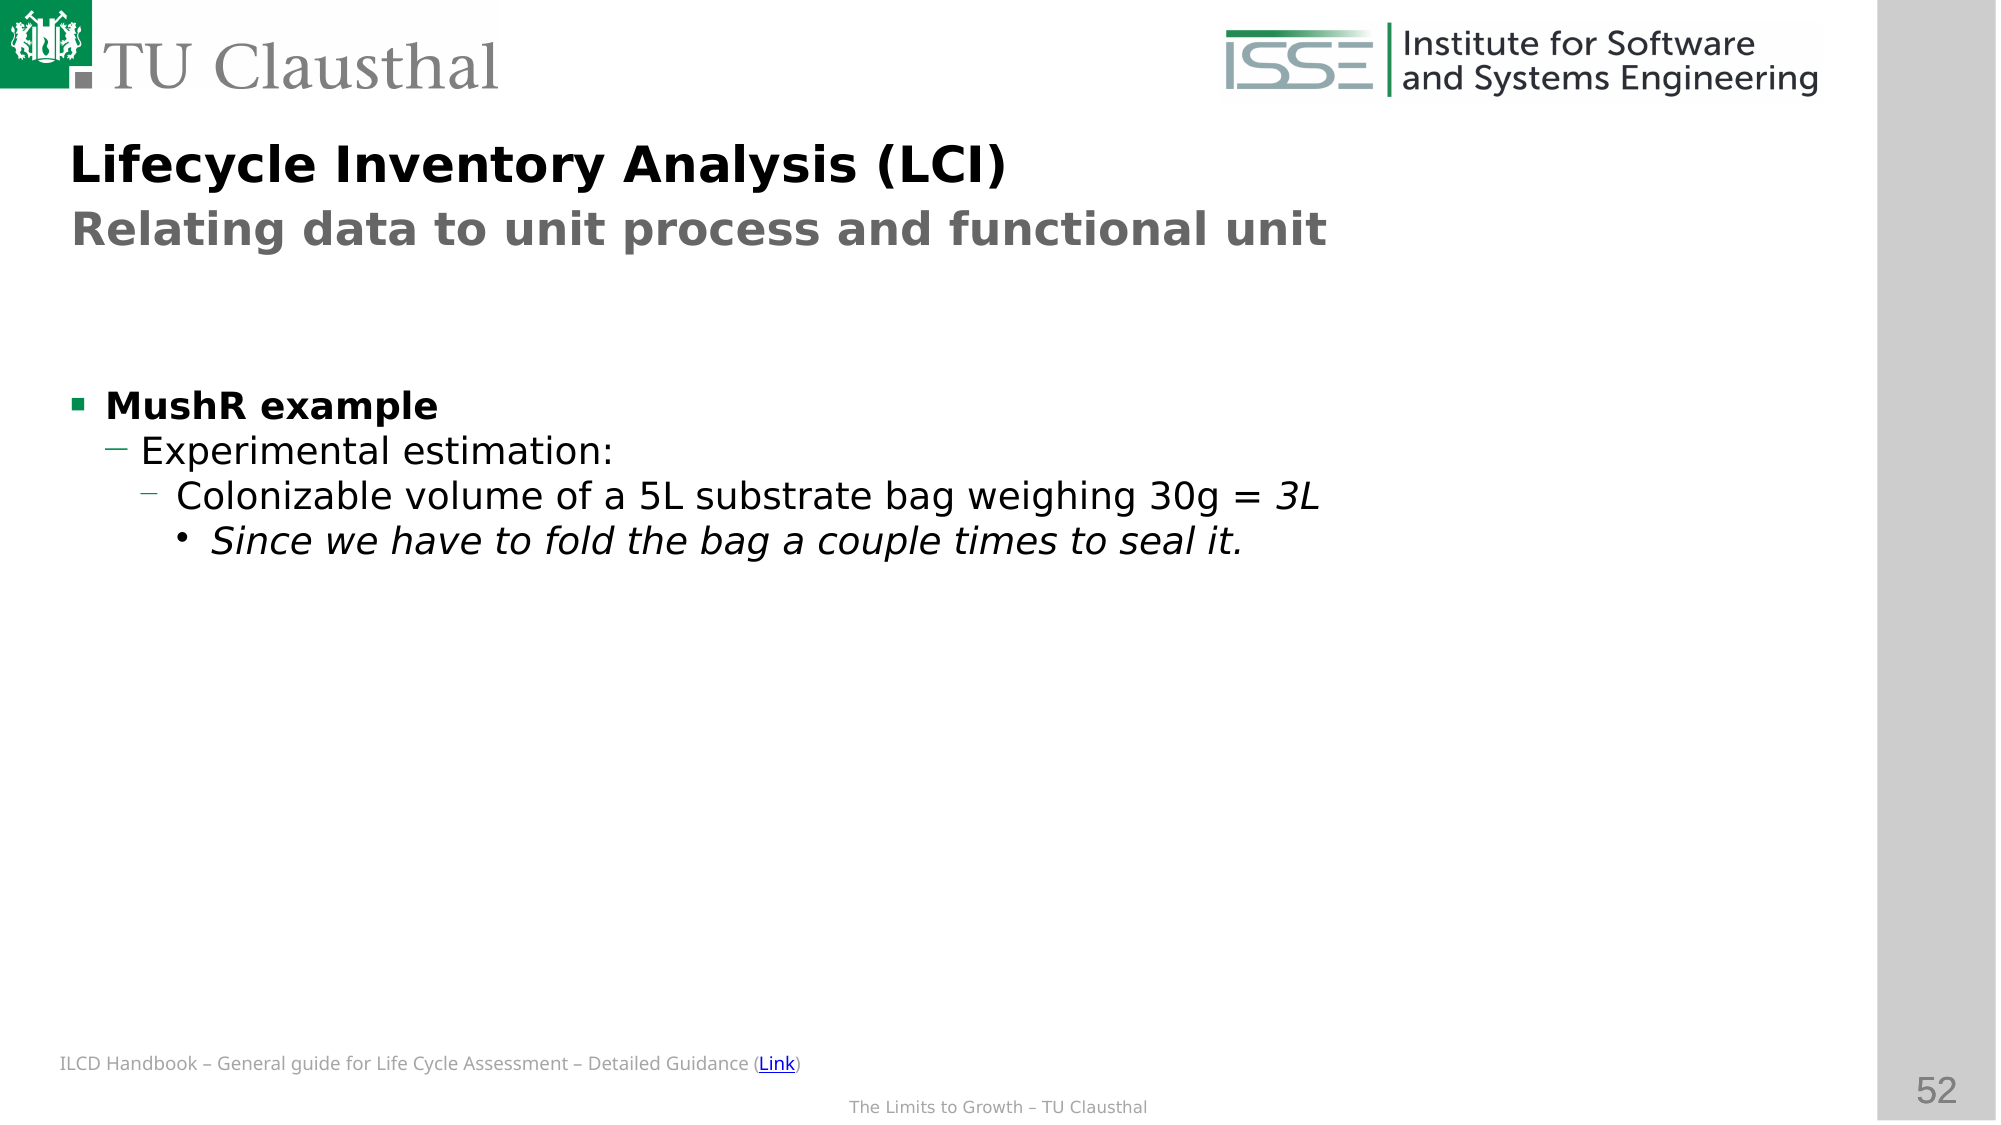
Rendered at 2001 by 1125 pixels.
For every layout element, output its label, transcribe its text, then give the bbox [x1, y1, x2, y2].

text_box Relating data to unit process and functional unit [70, 188, 1767, 267]
text_box ILCD Handbook – General guide for Life Cycle Assessment – Detailed Guidance (Link) [44, 1043, 1836, 1085]
picture [0, 0, 498, 89]
text_box Lifecycle Inventory Analysis (LCI) [54, 125, 1816, 205]
text_box MushR example Experimental estimation: Colonizable volume of a 5L substrate bag weighing 30g = 3L Since we have to fold the bag a couple times to seal it. [54, 375, 1837, 1032]
picture [1218, 22, 1823, 103]
